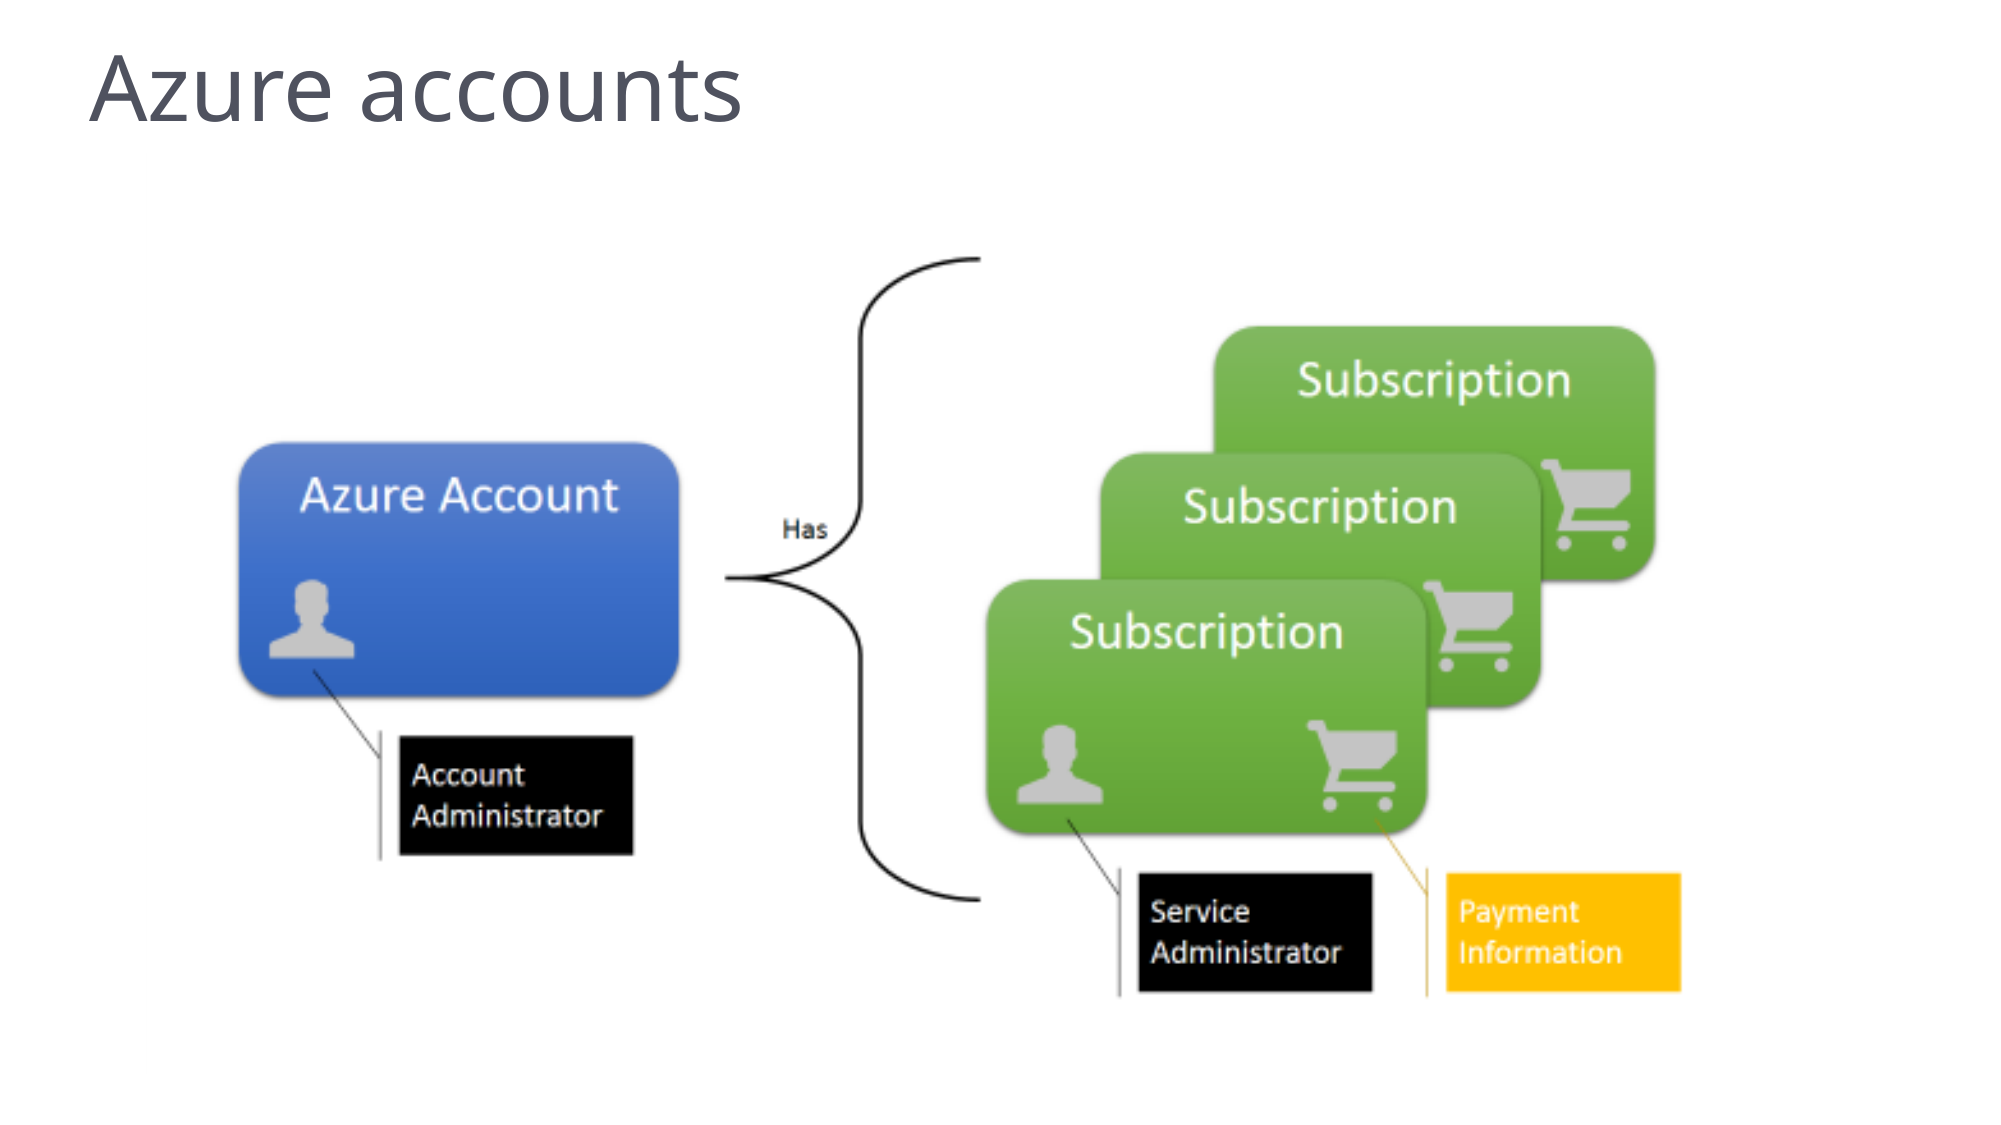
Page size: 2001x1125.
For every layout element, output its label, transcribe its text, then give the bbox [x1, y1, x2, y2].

picture [144, 153, 1782, 1074]
title Azure accounts [74, 35, 1764, 154]
